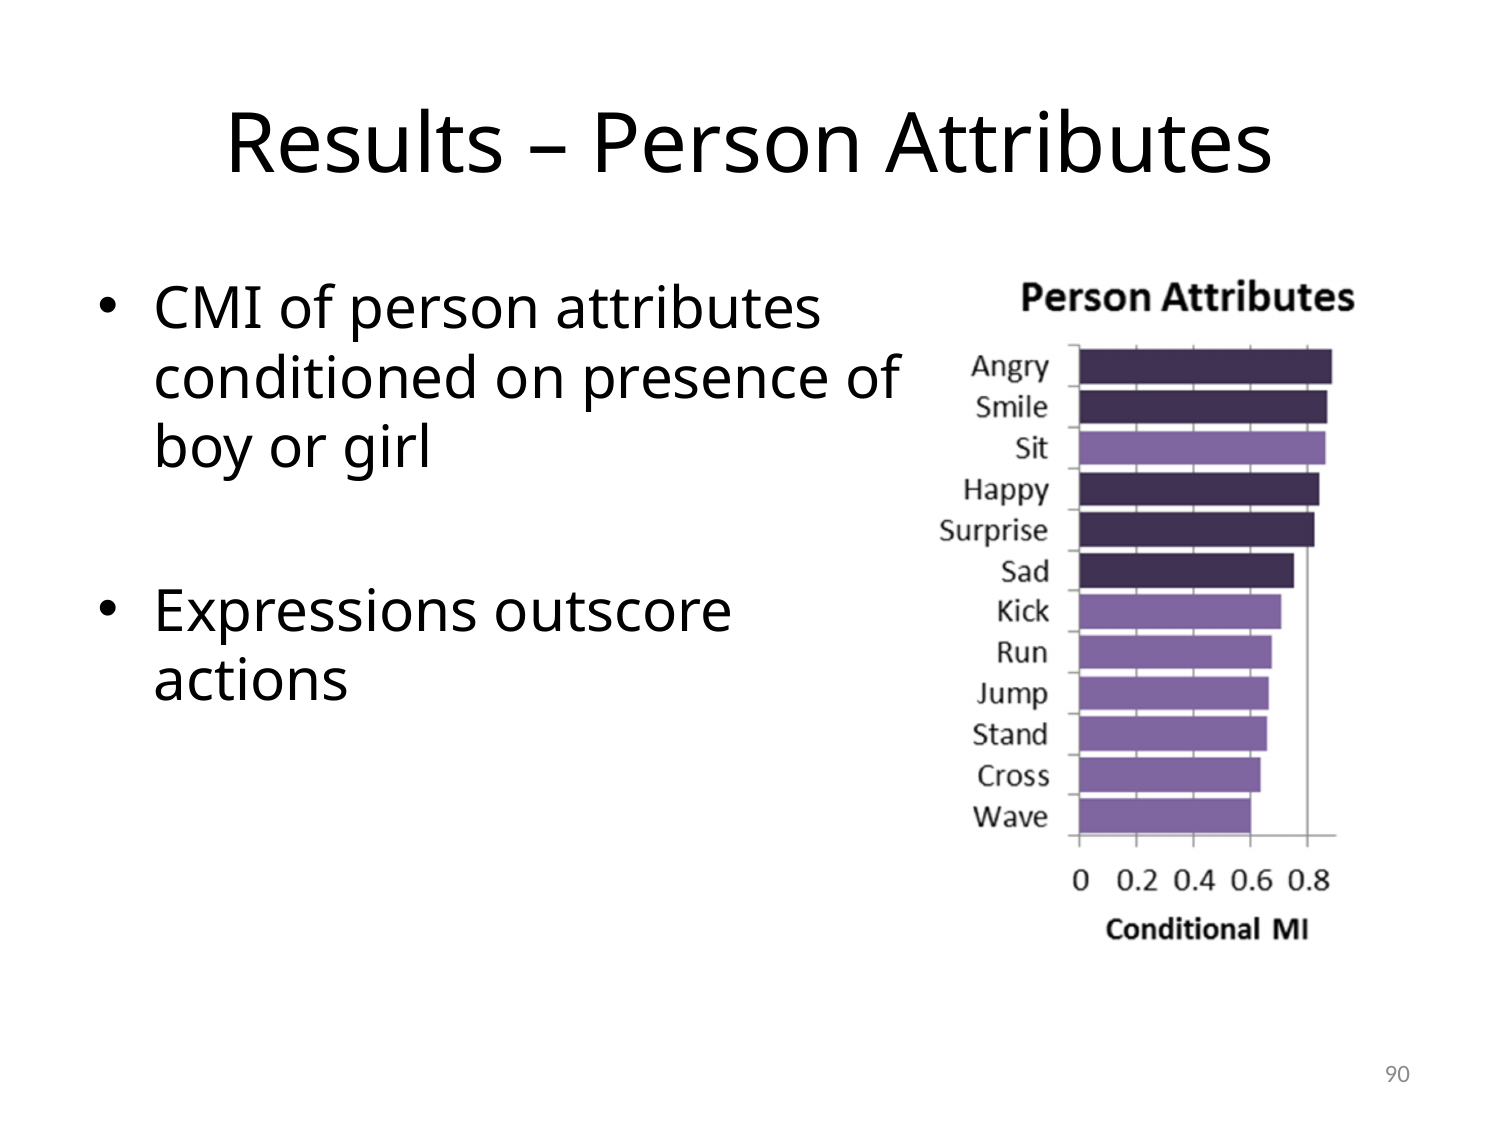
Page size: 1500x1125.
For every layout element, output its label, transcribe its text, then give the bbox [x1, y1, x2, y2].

title Results – Person Attributes [0, 45, 1500, 233]
slide_number 90 [1074, 1042, 1425, 1103]
picture [913, 271, 1435, 956]
list CMI of person attributes conditioned on presence of boy or girl Expressions outscore actions [82, 262, 934, 1097]
